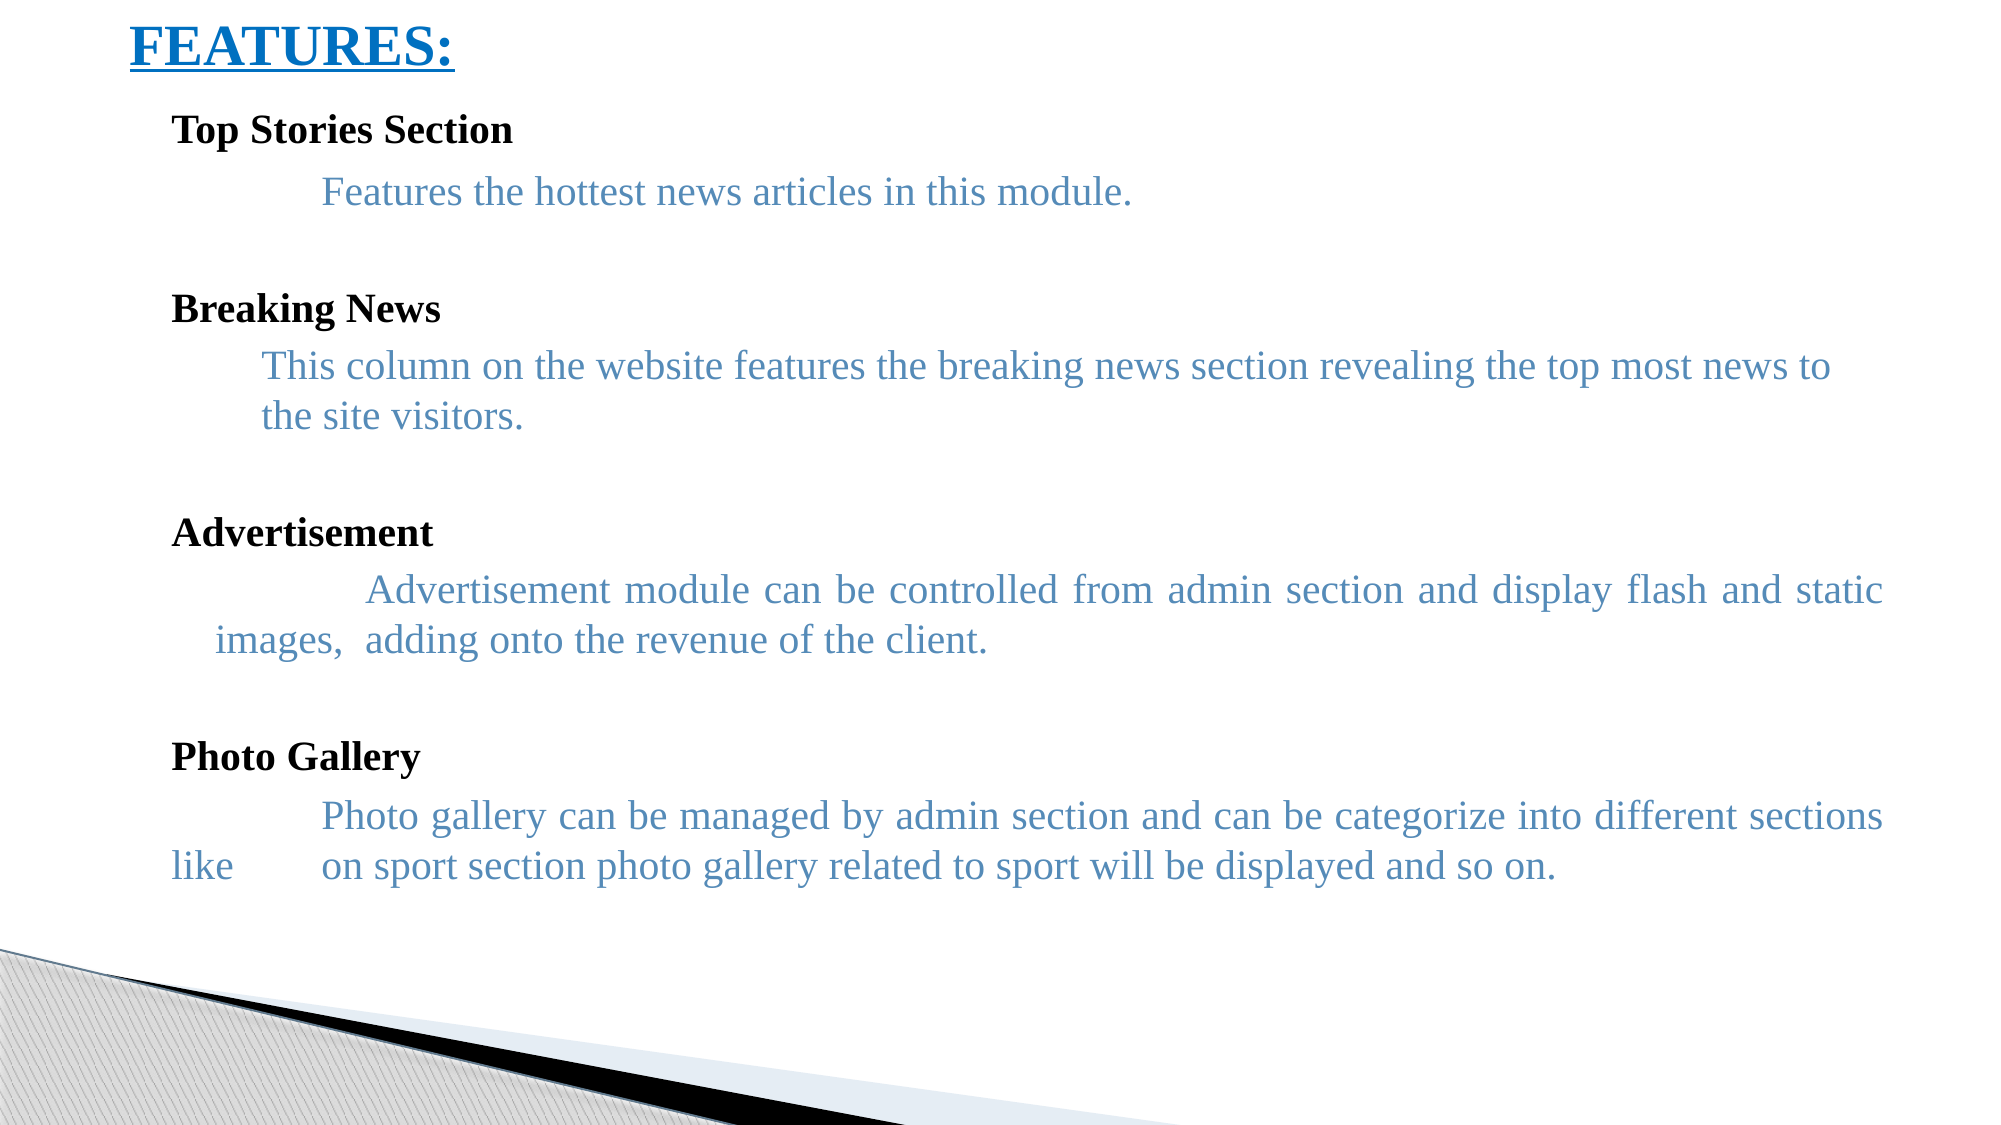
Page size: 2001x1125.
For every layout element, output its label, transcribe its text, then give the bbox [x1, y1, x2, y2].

list FEATURES: Top Stories Section Features the hottest news articles in this module. Breaking News This column on the website features the breaking news section revealing the top most news to the site visitors. Advertisement Advertisement module can be controlled from admin section and display flash and static images, adding onto the revenue of the client. Photo Gallery Photo gallery can be managed by admin section and can be categorize into different sections like on sport section photo gallery related to sport will be displayed and so on. [96, 0, 1900, 1029]
